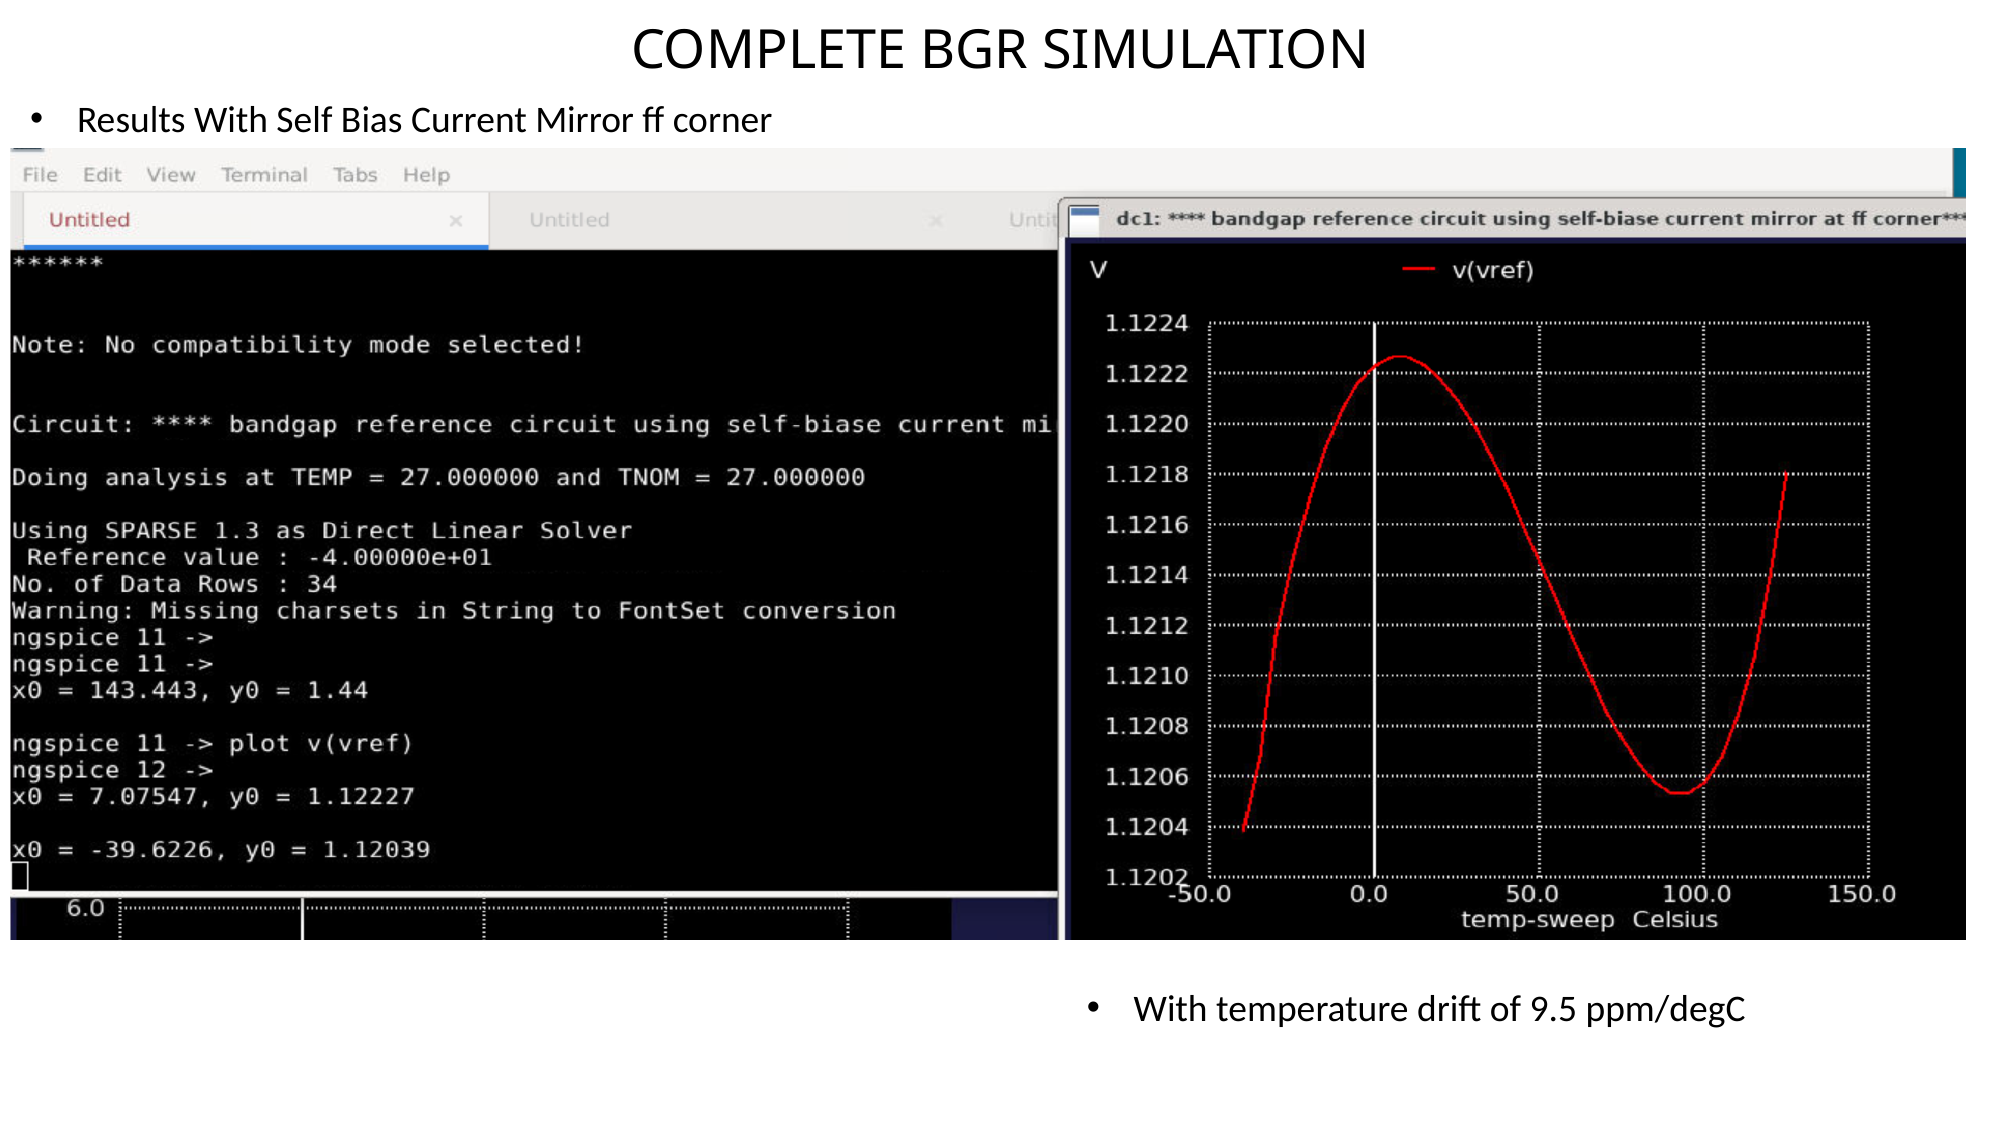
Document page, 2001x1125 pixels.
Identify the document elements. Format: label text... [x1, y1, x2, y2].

text_box Results With Self Bias Current Mirror ff corner [15, 87, 789, 148]
title COMPLETE BGR SIMULATION [137, 14, 1863, 88]
picture [10, 148, 1966, 940]
text_box With temperature drift of 9.5 ppm/degC [1072, 976, 1966, 1037]
